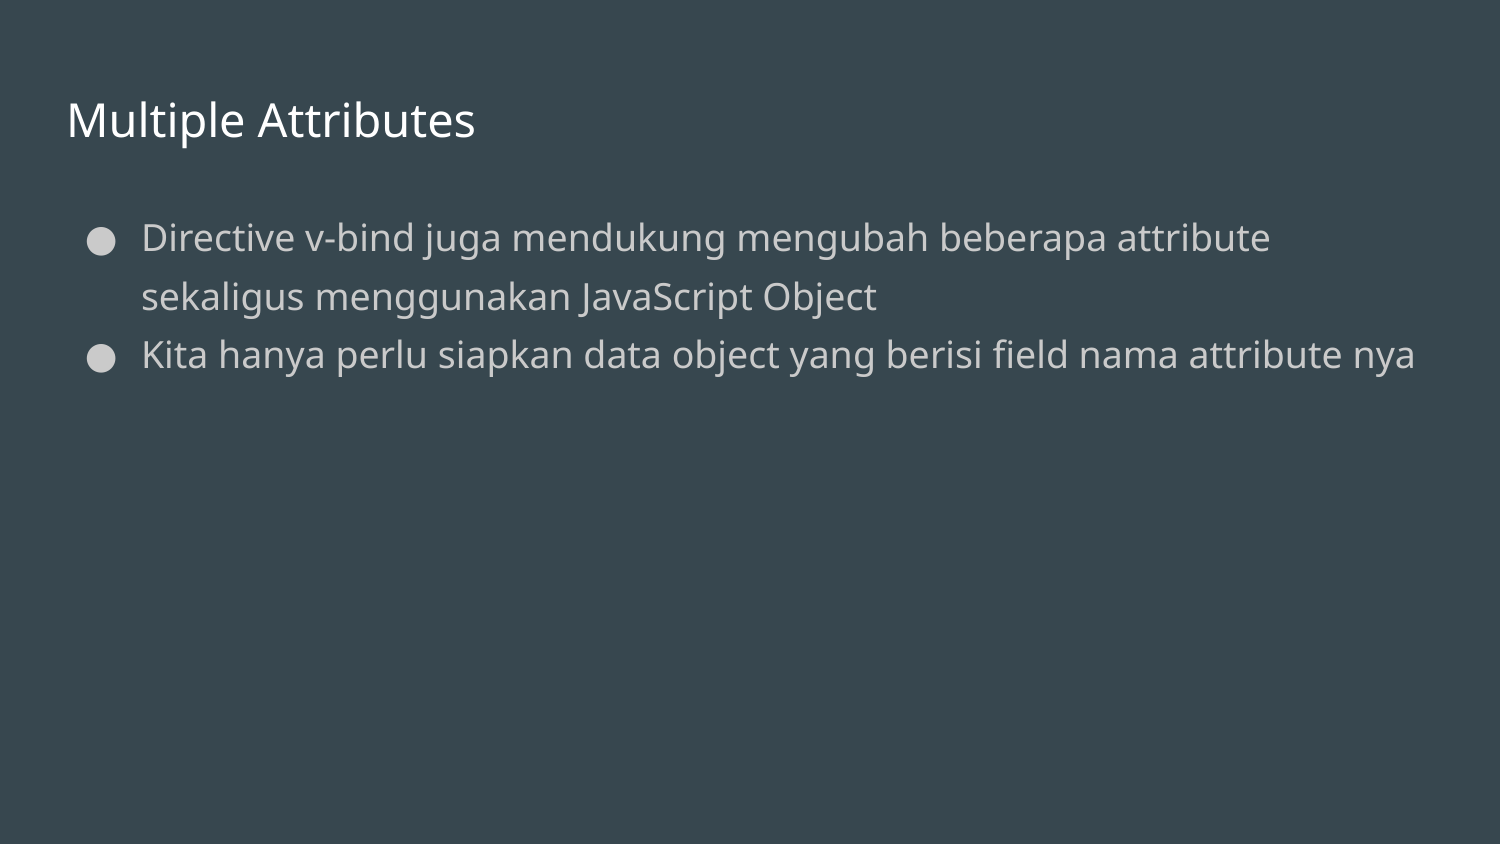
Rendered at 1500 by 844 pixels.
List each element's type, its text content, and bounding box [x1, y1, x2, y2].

title Multiple Attributes [51, 72, 1449, 167]
list Directive v-bind juga mendukung mengubah beberapa attribute sekaligus menggunakan JavaScript Object Kita hanya perlu siapkan data object yang berisi field nama attribute nya [51, 189, 1449, 750]
